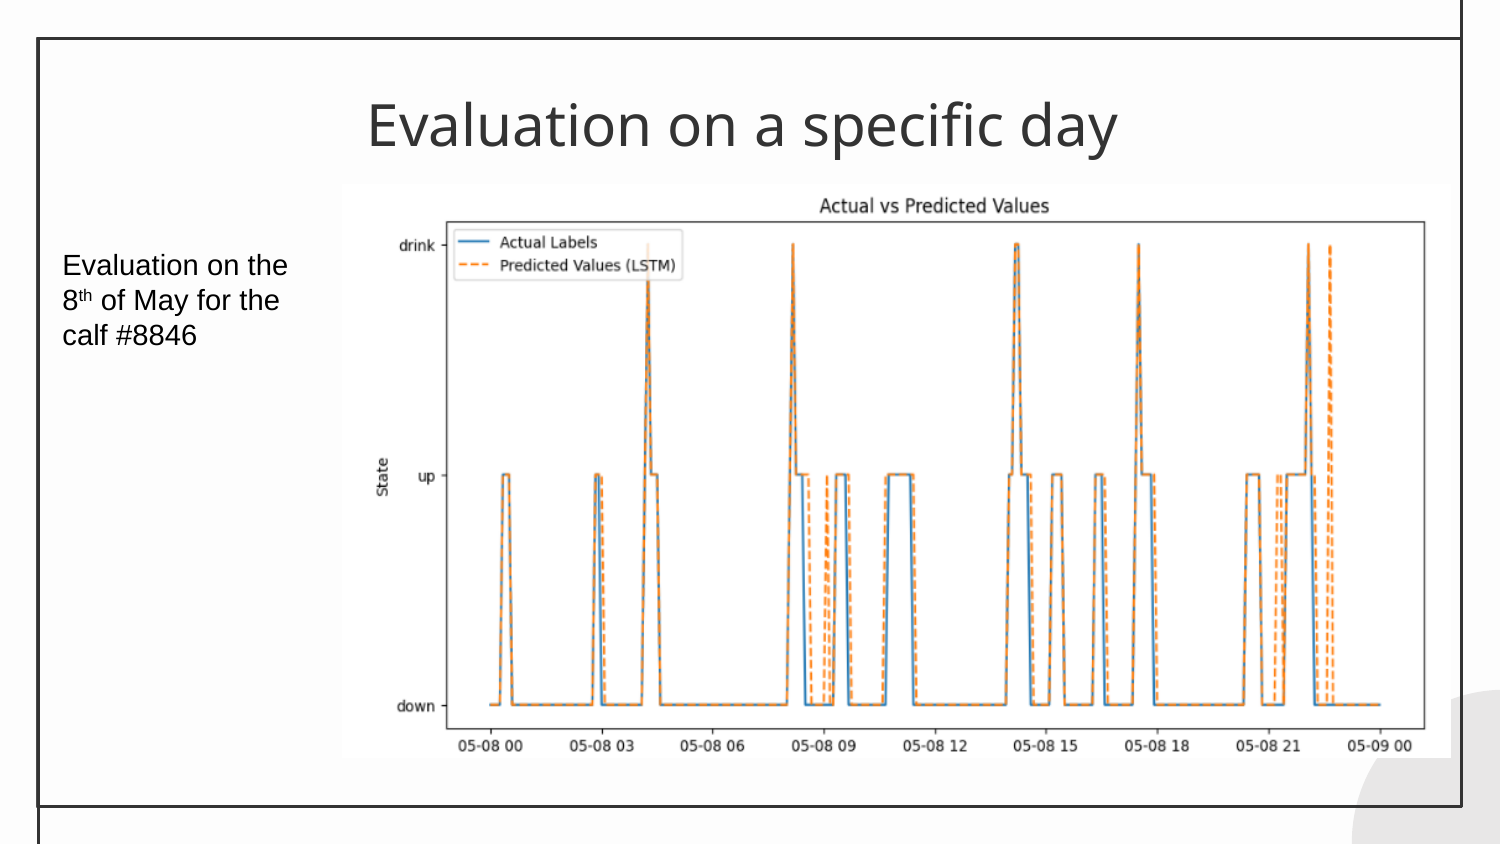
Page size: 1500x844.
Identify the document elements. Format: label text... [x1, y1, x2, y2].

title Evaluation on a specific day [118, 72, 1382, 167]
picture [342, 183, 1451, 758]
text_box Evaluation on the 8th of May for the calf #8846 [47, 238, 337, 359]
